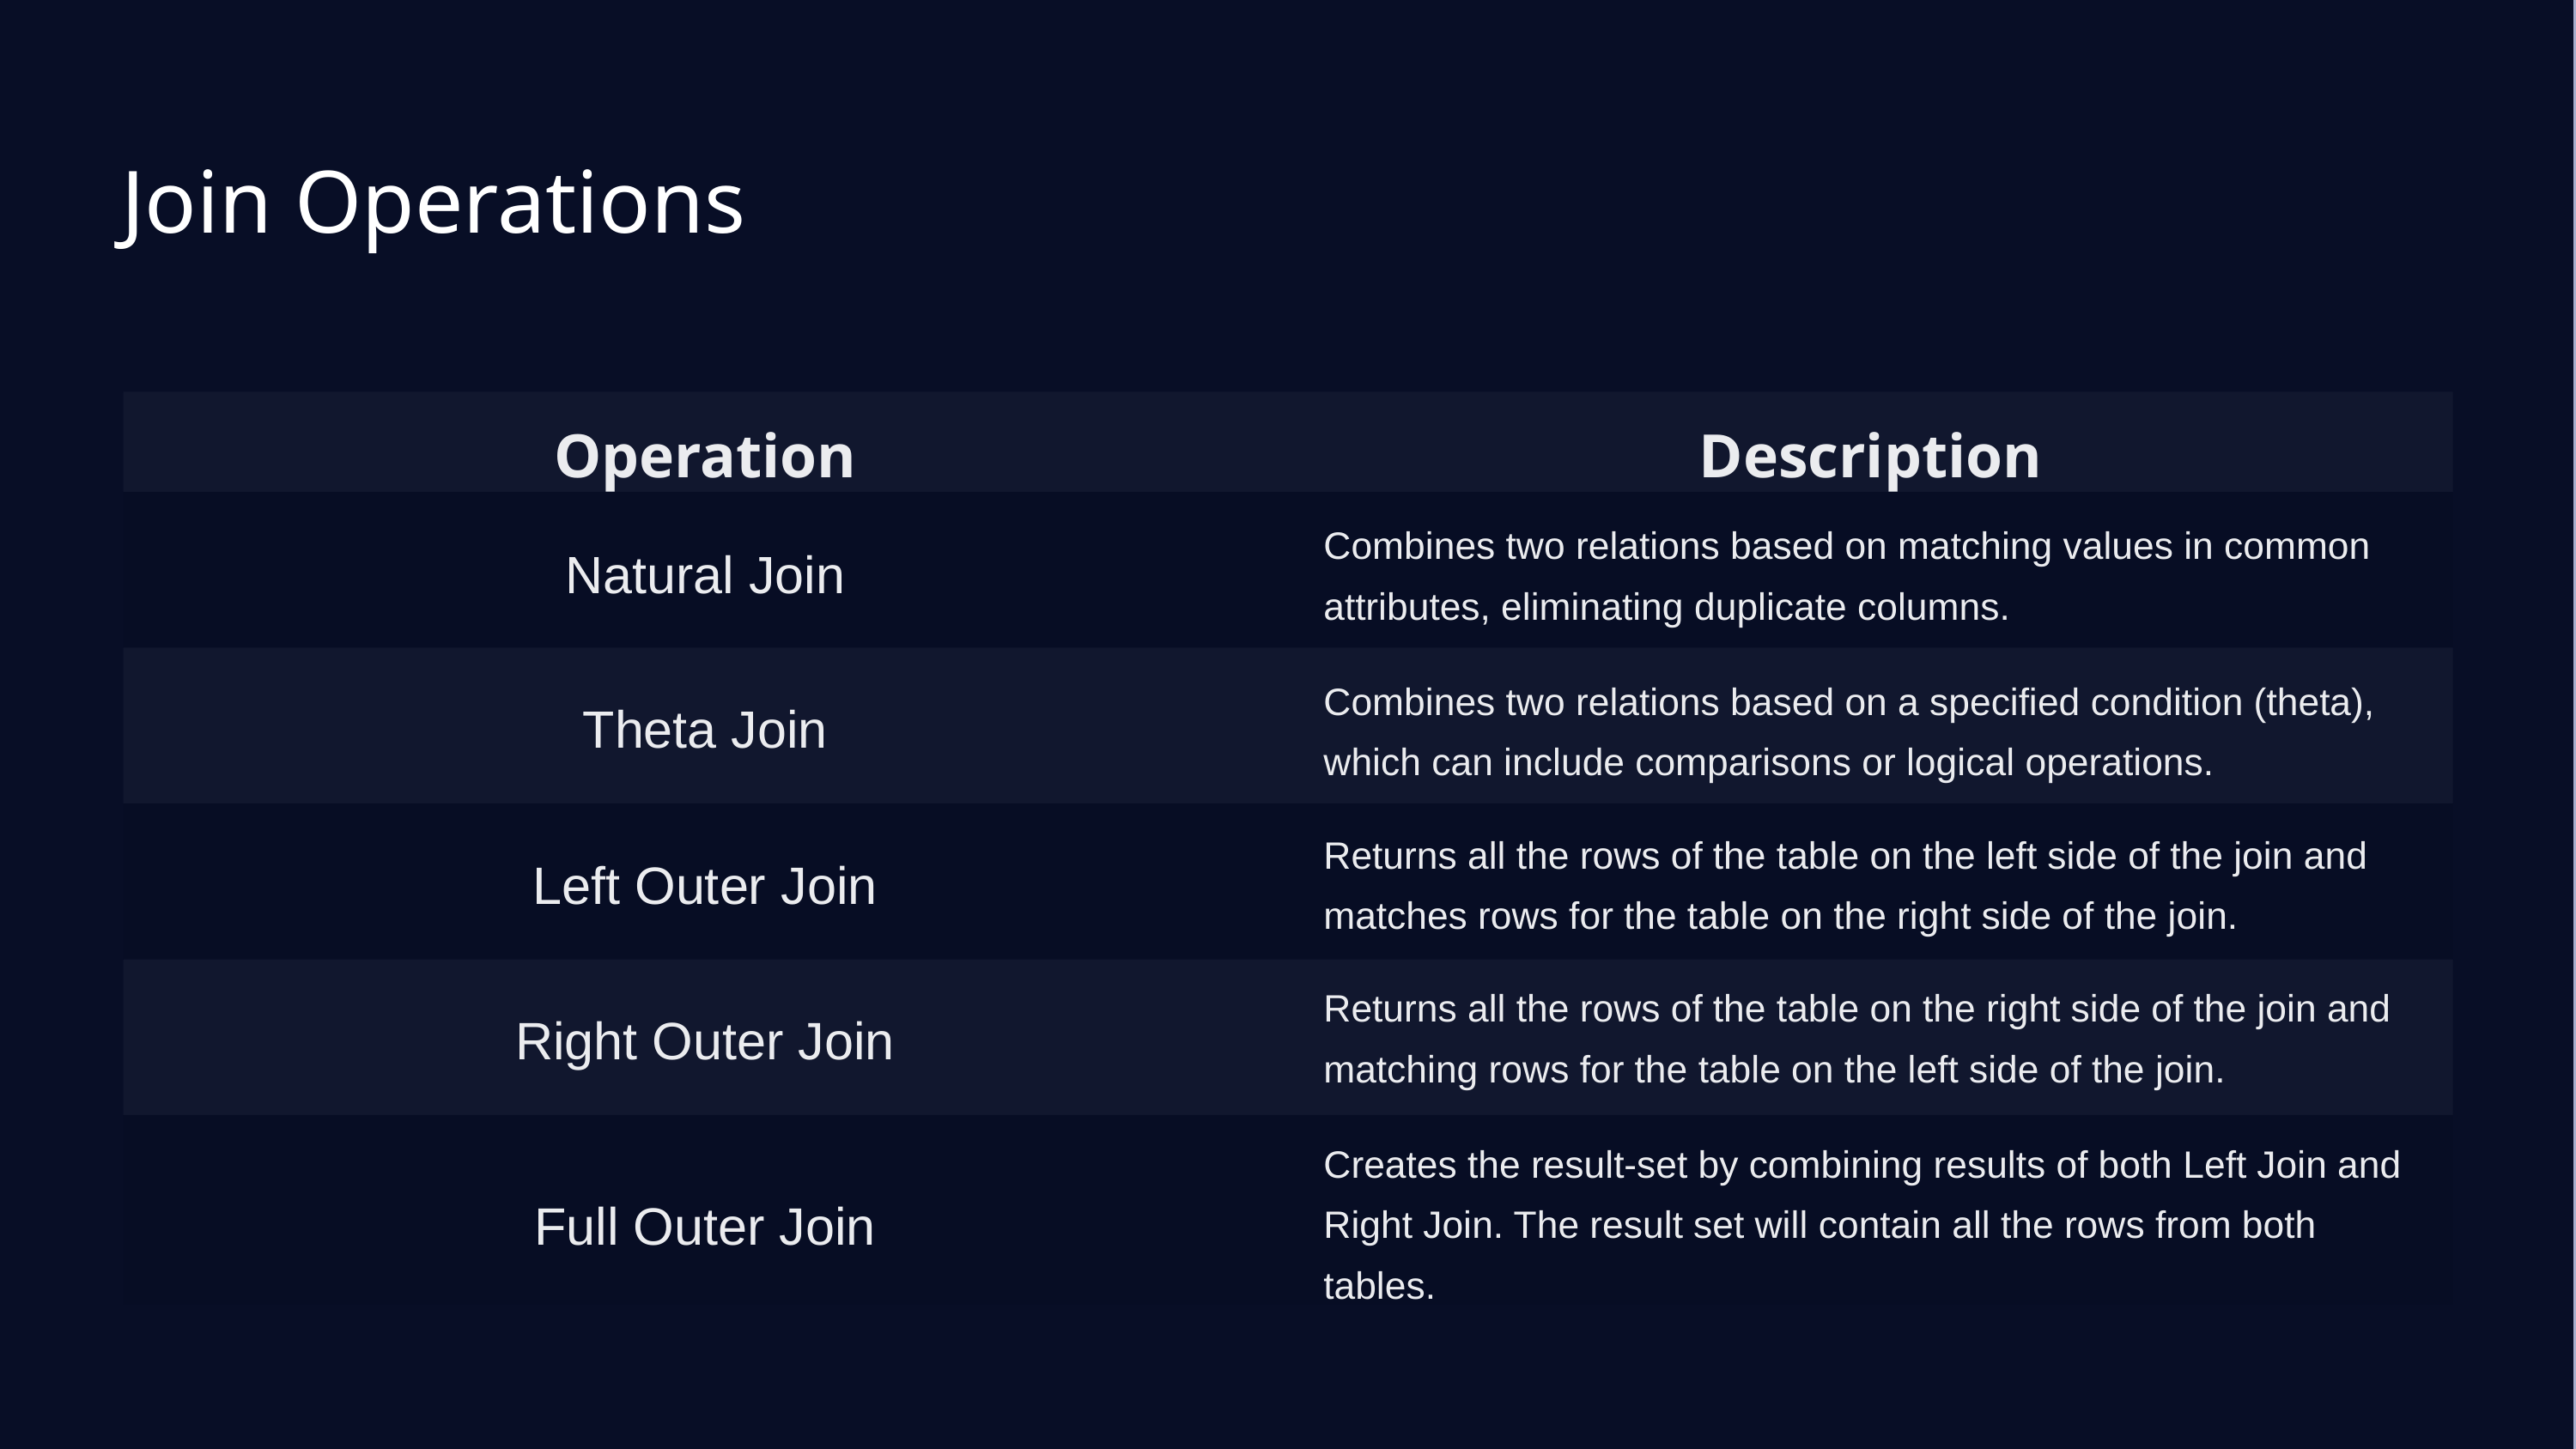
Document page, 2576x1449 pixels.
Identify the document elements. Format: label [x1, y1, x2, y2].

text_box [123, 391, 2453, 491]
text_box [123, 1114, 2453, 1305]
text_box [123, 647, 2453, 803]
text_box [0, 0, 2574, 1449]
text_box [123, 803, 2453, 959]
text_box [123, 491, 2453, 647]
text_box [123, 959, 2453, 1114]
